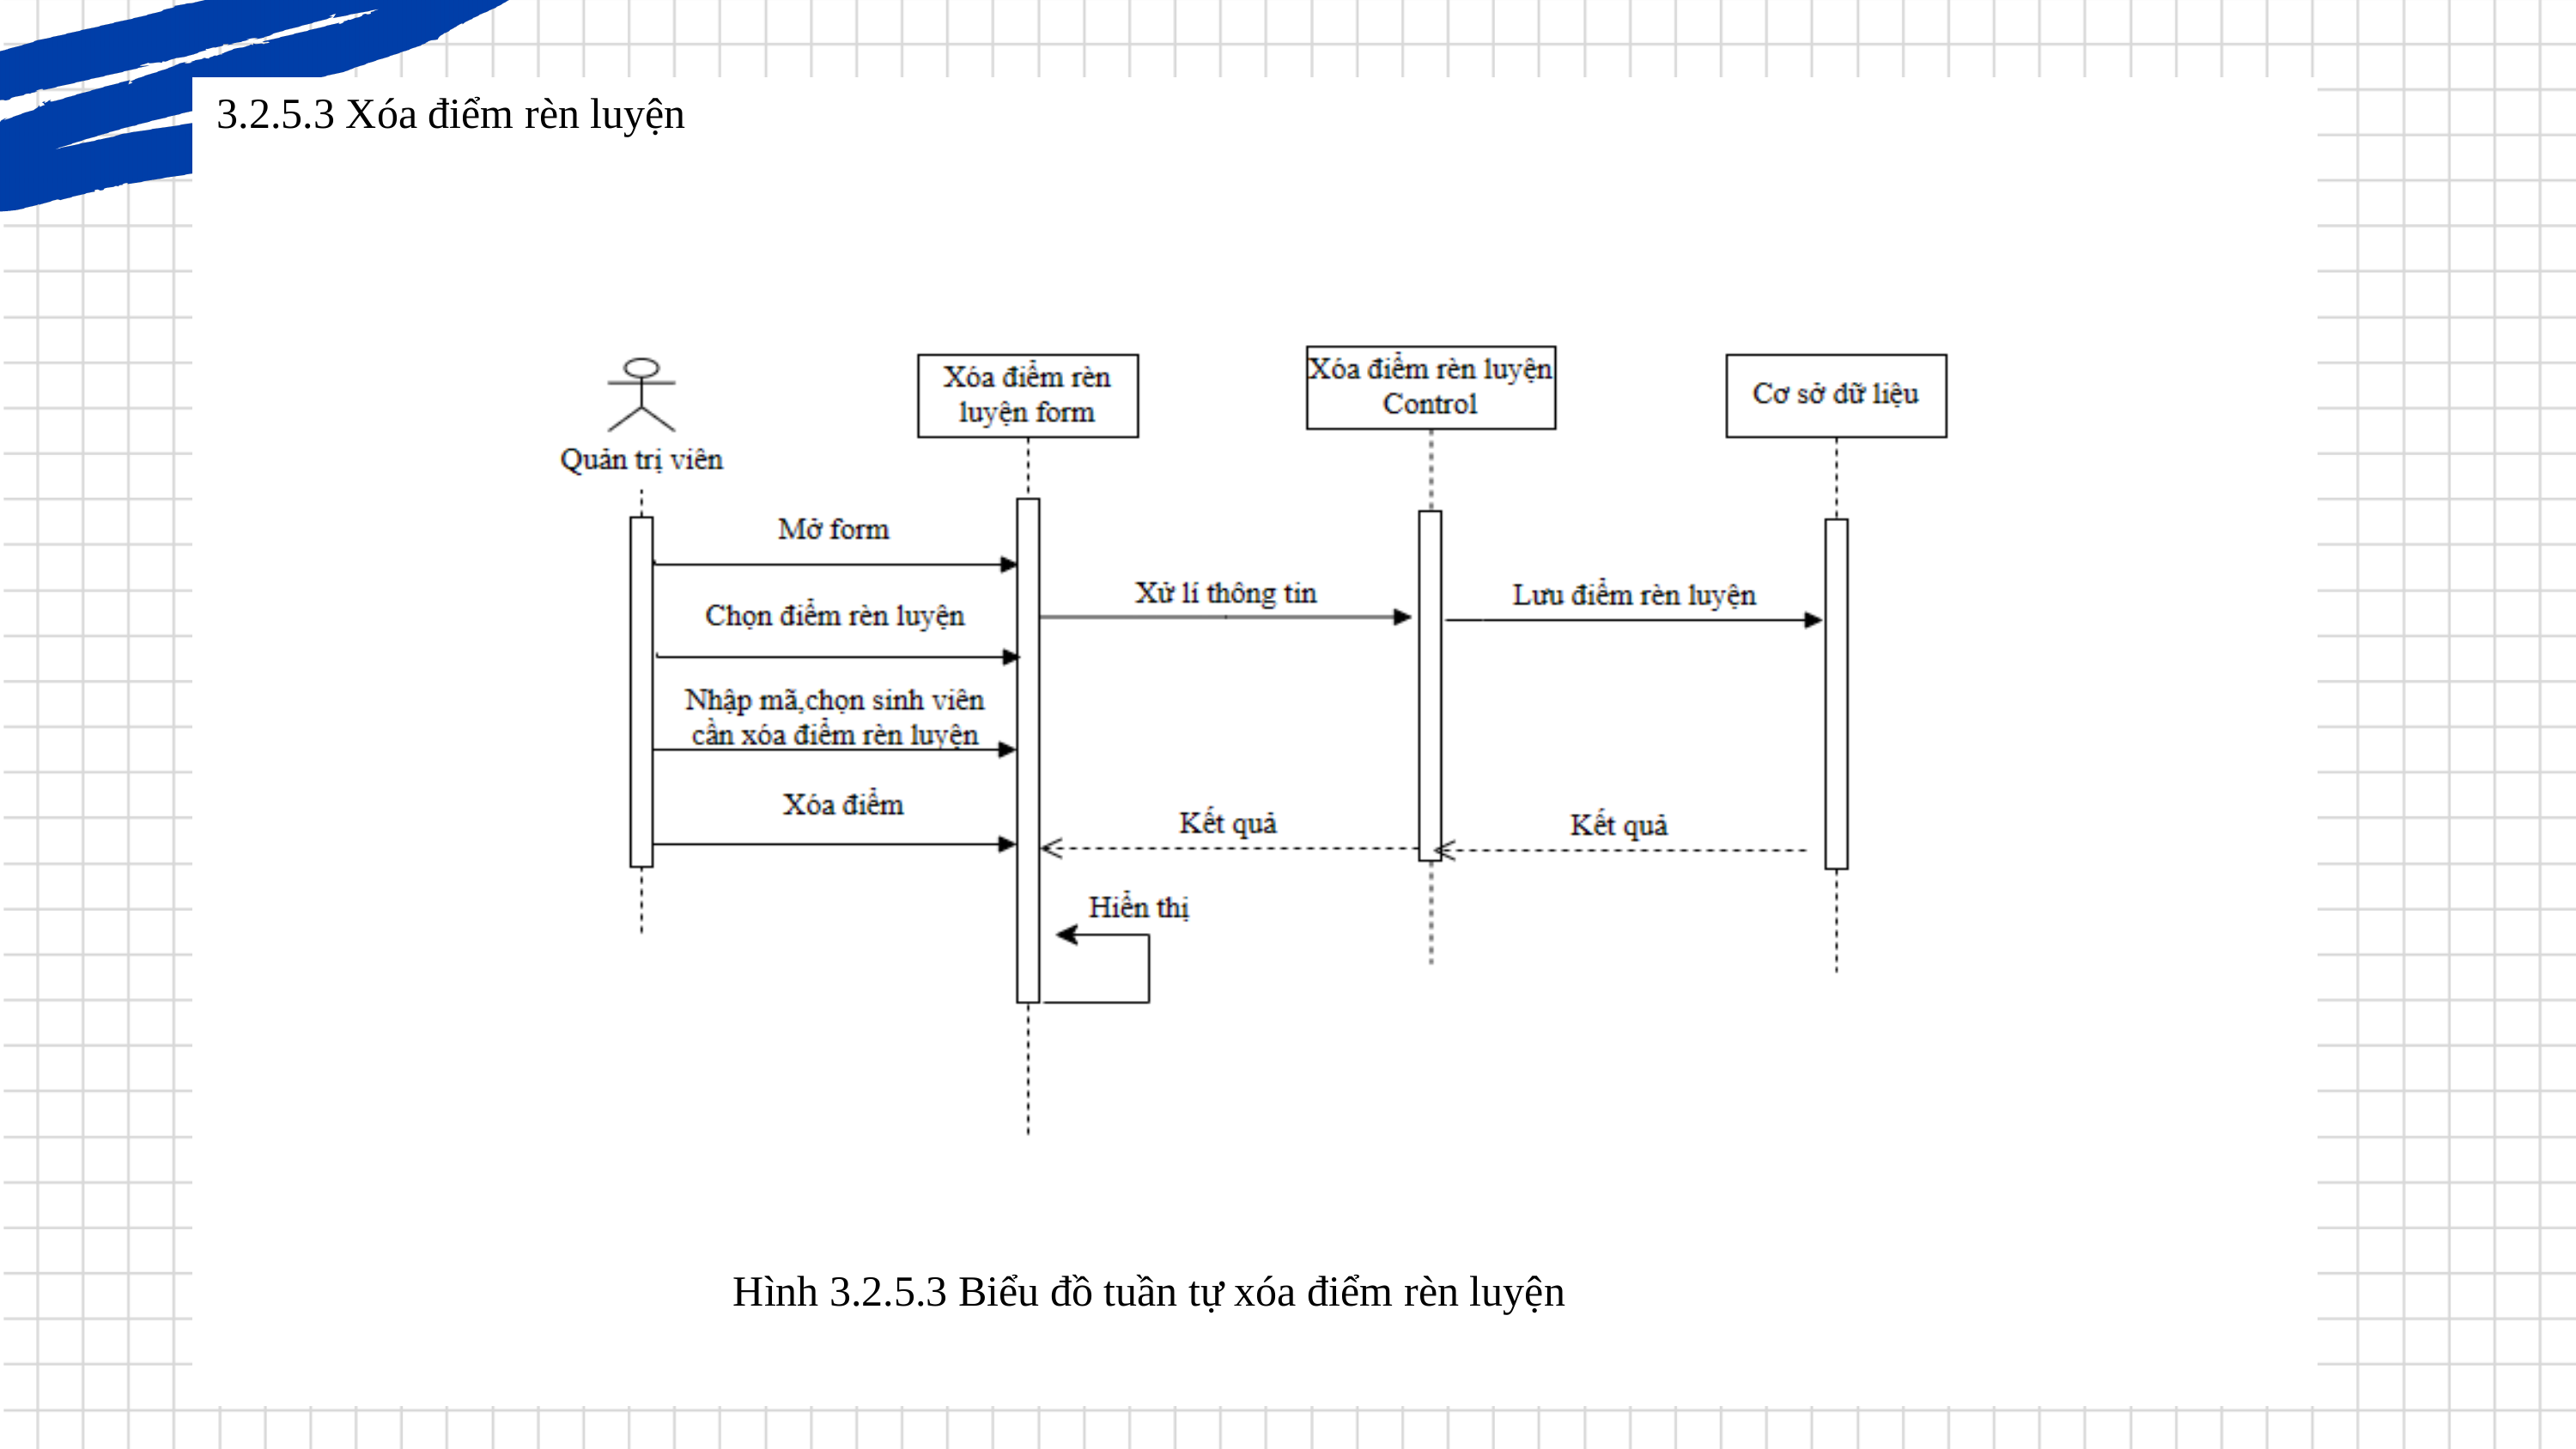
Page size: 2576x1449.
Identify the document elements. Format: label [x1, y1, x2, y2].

picture [461, 245, 2083, 1219]
text_box [191, 76, 2318, 1407]
text_box [3, 0, 2576, 1449]
text_box [0, 0, 550, 212]
